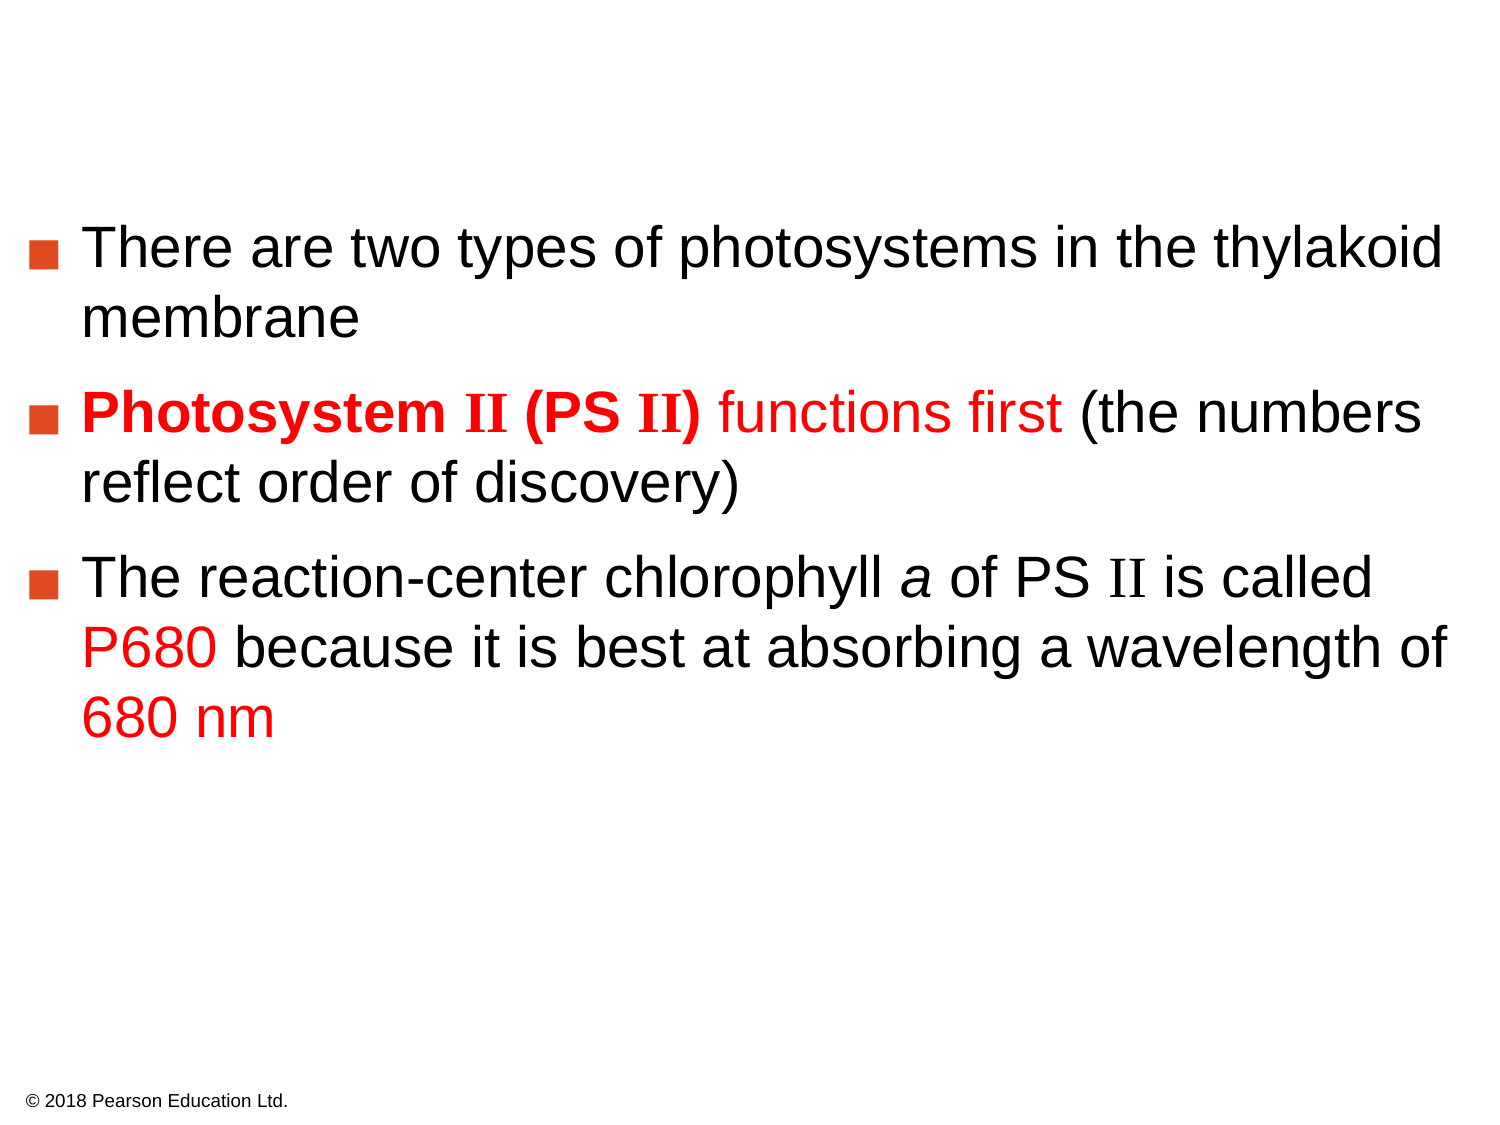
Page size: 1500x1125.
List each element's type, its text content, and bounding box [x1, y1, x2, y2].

footer © 2018 Pearson Education Ltd. [10, 1080, 518, 1119]
list There are two types of photosystems in the thylakoid membrane Photosystem II (PS II) functions first (the numbers reflect order of discovery) The reaction-center chlorophyll a of PS II is called P680 because it is best at absorbing a wavelength of 680 nm [24, 208, 1475, 1065]
